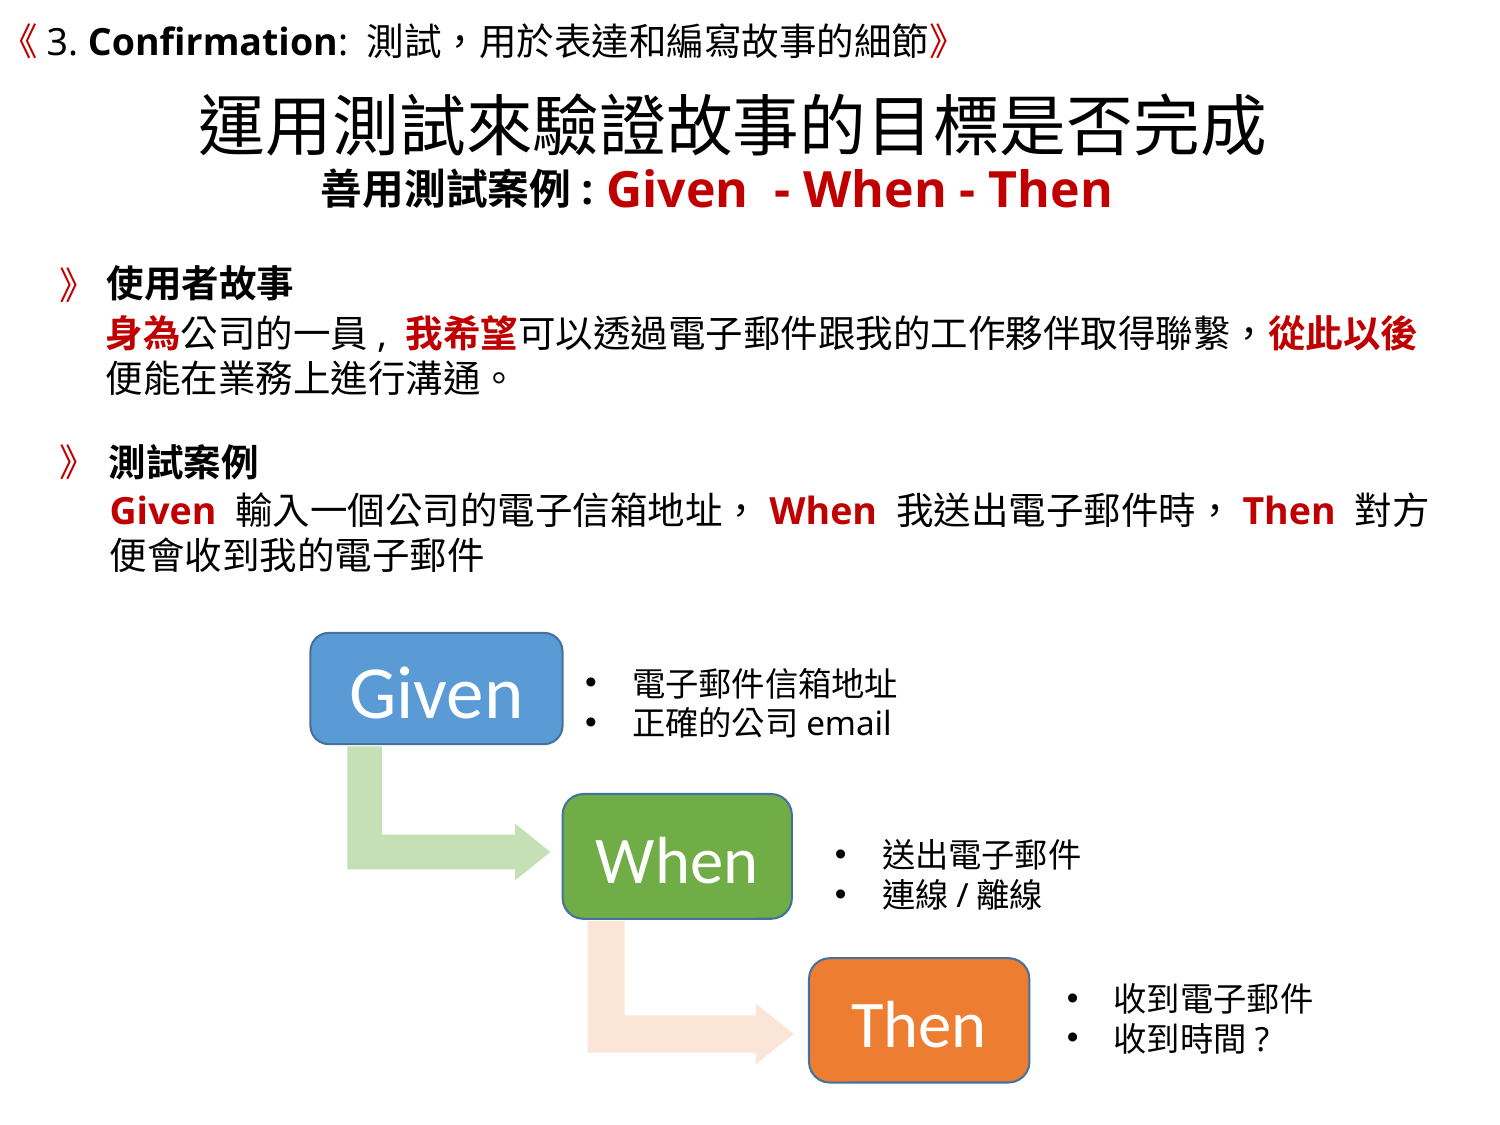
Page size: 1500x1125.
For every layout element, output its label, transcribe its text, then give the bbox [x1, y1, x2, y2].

text_box 電子郵件信箱地址 正確的公司email [570, 655, 913, 750]
text_box [587, 920, 794, 1065]
text_box 善用測試案例: [306, 155, 609, 220]
text_box 使用者故事 [91, 252, 310, 313]
text_box 測試案例 [112, 431, 274, 492]
text_box 《3. Confirmation: 測試，用於表達和編寫故事的細節》 [0, 10, 982, 70]
text_box 收到電子郵件 收到時間? [1052, 970, 1329, 1065]
text_box Given 輸入一個公司的電子信箱地址，When 我送出電子郵件時，Then 對方便會收到我的電子郵件 [94, 479, 1450, 585]
text_box Then [807, 957, 1031, 1084]
text_box 身為公司的一員, 我希望可以透過電子郵件跟我的工作夥伴取得聯繫，從此以後便能在業務上進行溝通。 [90, 302, 1446, 408]
text_box 》 [44, 254, 112, 315]
text_box Given - When - Then [591, 149, 1128, 225]
text_box [347, 746, 551, 881]
text_box When [561, 792, 793, 920]
title 運用測試來驗證故事的目標是否完成 [183, 75, 1478, 183]
text_box Given [309, 631, 564, 746]
text_box 送出電子郵件 連線/離線 [820, 826, 1097, 922]
text_box 》 [44, 431, 112, 492]
